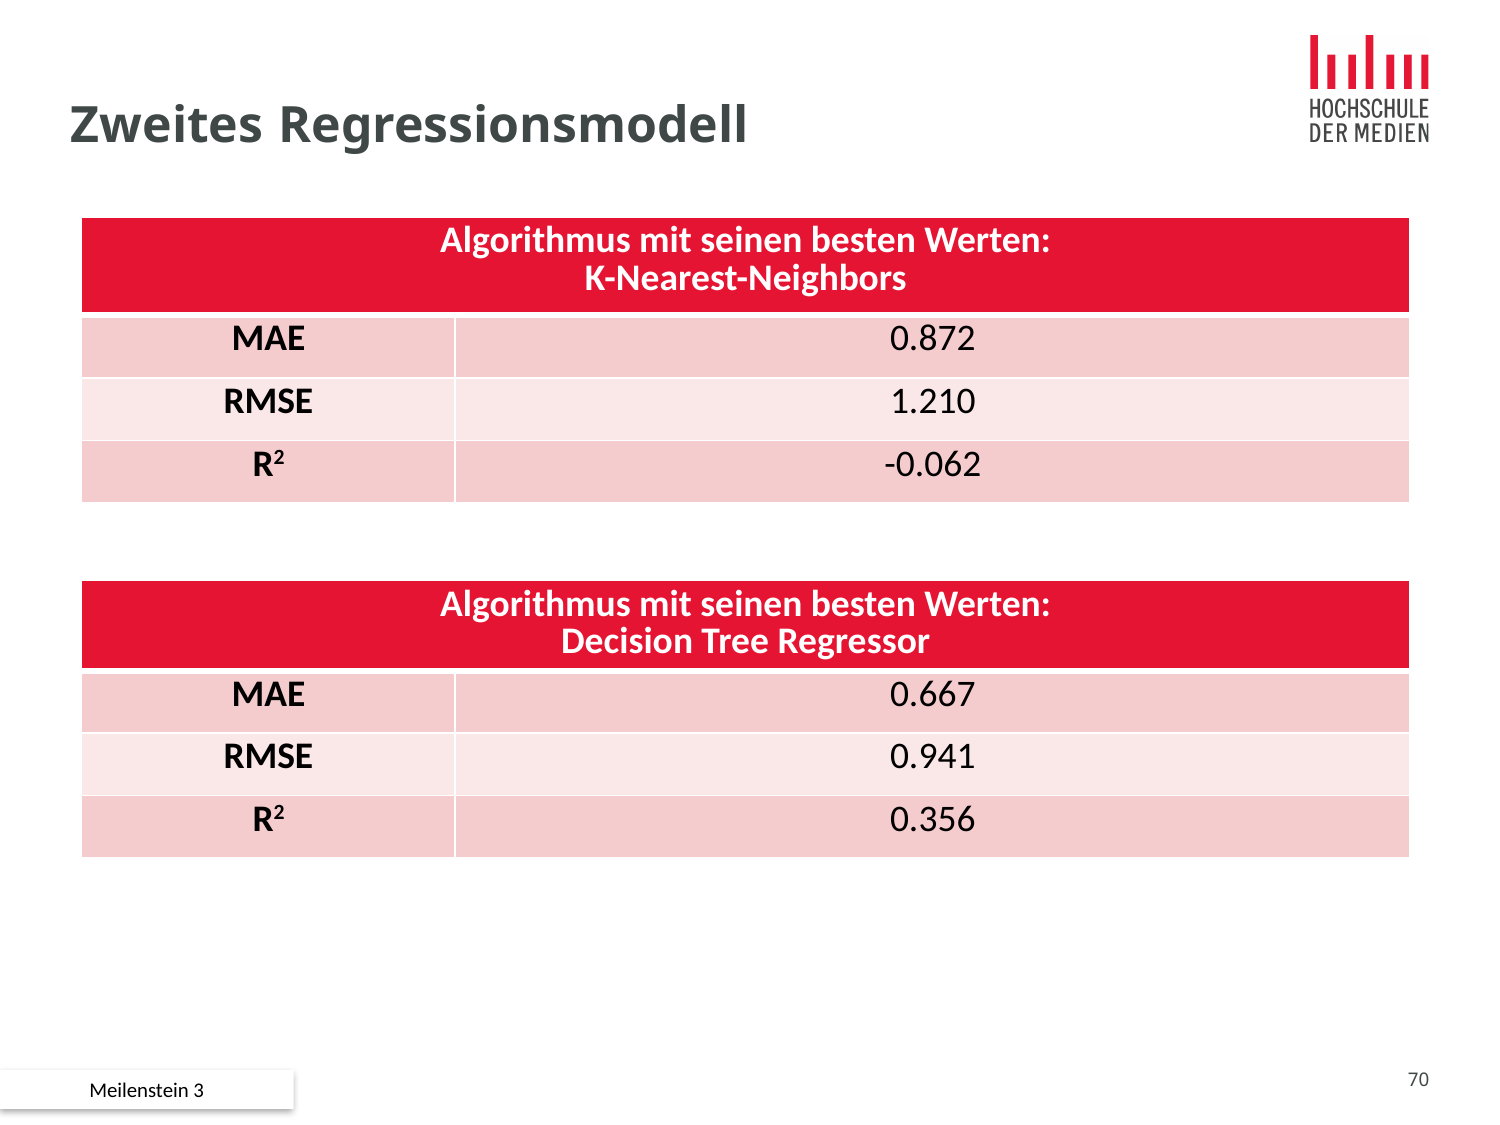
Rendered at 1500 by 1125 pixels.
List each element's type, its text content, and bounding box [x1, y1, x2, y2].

table_cell 0.872 [456, 318, 1409, 377]
table_cell 0.356 [456, 796, 1409, 857]
table_cell 1.210 [456, 379, 1409, 440]
table_header Algorithmus mit seinen besten Werten: Decision Tree Regressor [82, 581, 1409, 668]
table_cell R2 [82, 441, 454, 502]
title Zweites Regressionsmodell [70, 35, 1421, 155]
table_cell -0.062 [456, 441, 1409, 502]
table_cell MAE [82, 674, 454, 732]
table_cell MAE [82, 318, 454, 377]
table_cell 0.667 [456, 674, 1409, 732]
table_cell R2 [82, 796, 454, 857]
table_cell 0.941 [456, 734, 1409, 795]
text_box Meilenstein 3 [0, 1069, 294, 1110]
table_cell RMSE [82, 379, 454, 440]
table_header Algorithmus mit seinen besten Werten: K-Nearest-Neighbors [82, 218, 1409, 312]
list [71, 193, 1429, 1035]
table_cell RMSE [82, 734, 454, 795]
